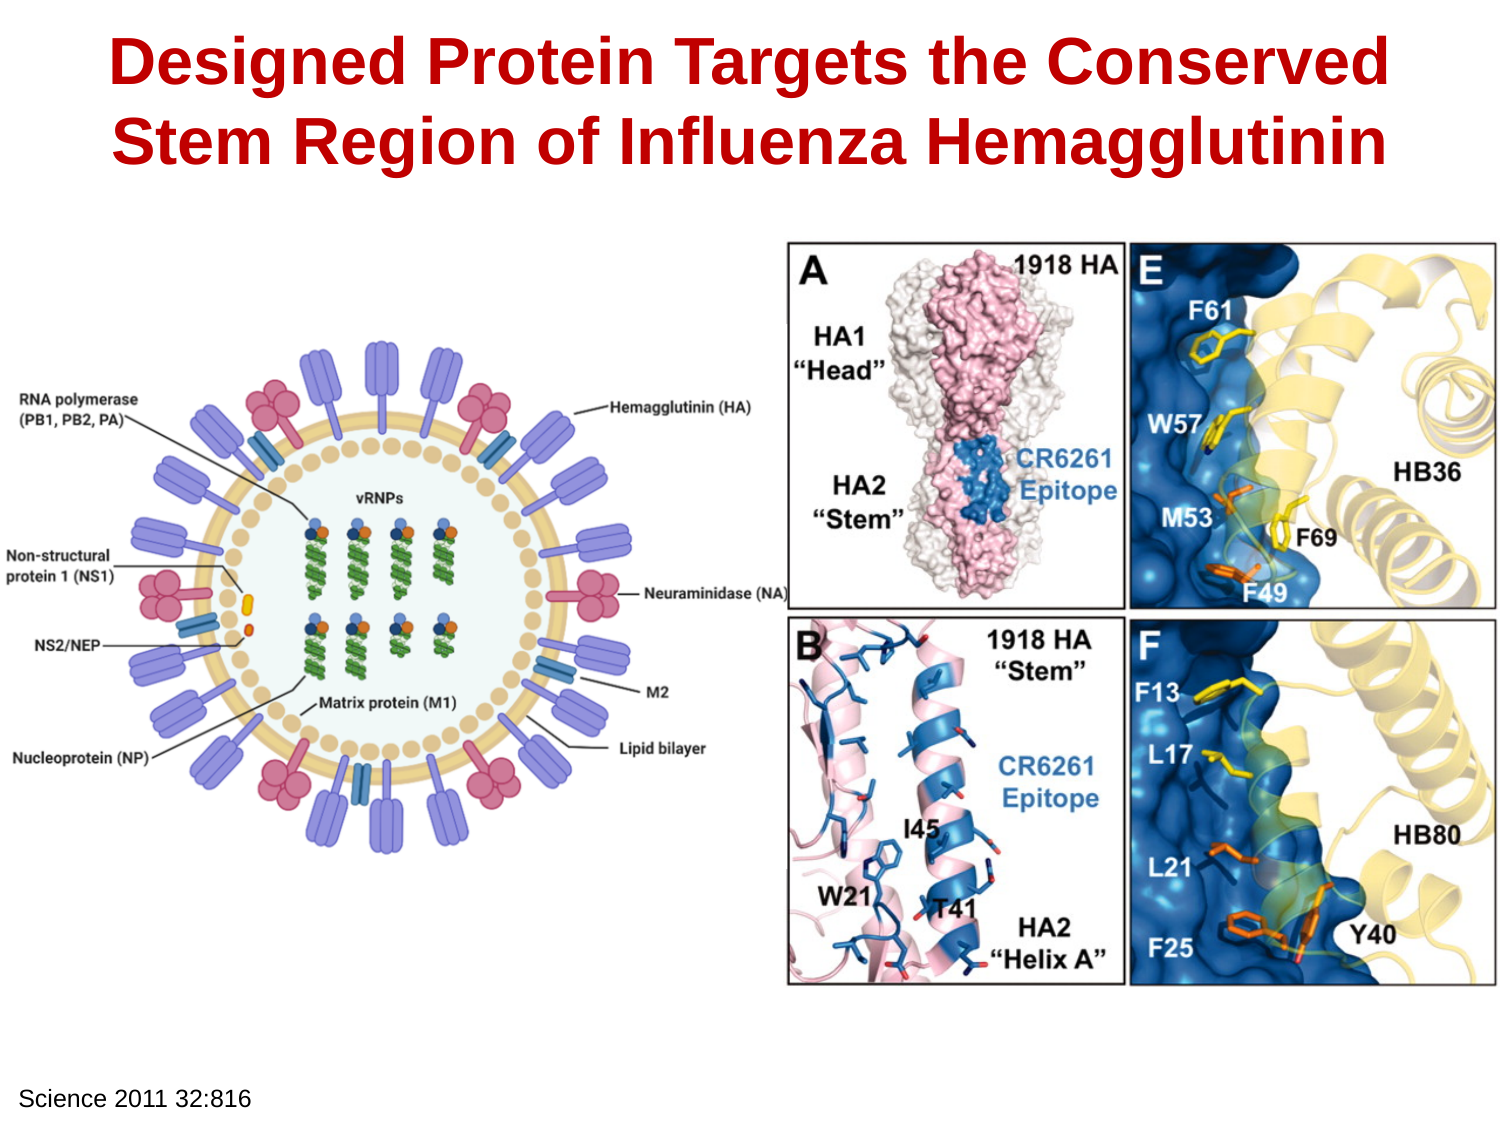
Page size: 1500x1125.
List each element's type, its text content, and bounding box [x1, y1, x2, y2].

text_box Designed Protein Targets the Conserved Stem Region of Influenza Hemagglutinin [8, 10, 1492, 186]
picture [1, 237, 1500, 988]
text_box Science 2011 32:816 [3, 1074, 268, 1120]
